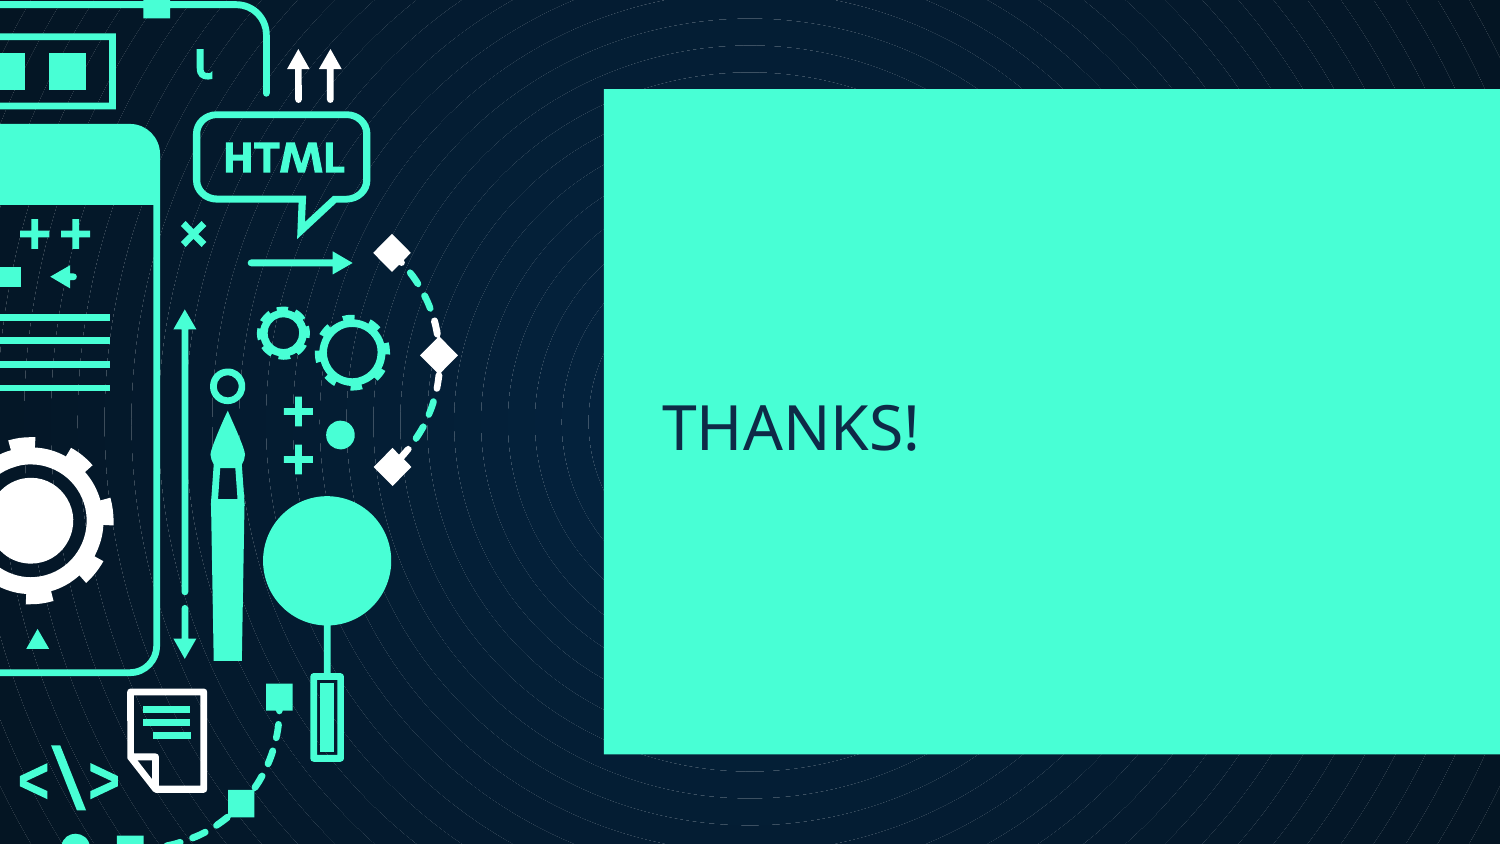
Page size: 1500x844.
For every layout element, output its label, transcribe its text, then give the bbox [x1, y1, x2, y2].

title THANKS! [647, 378, 1235, 478]
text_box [0, 0, 459, 844]
